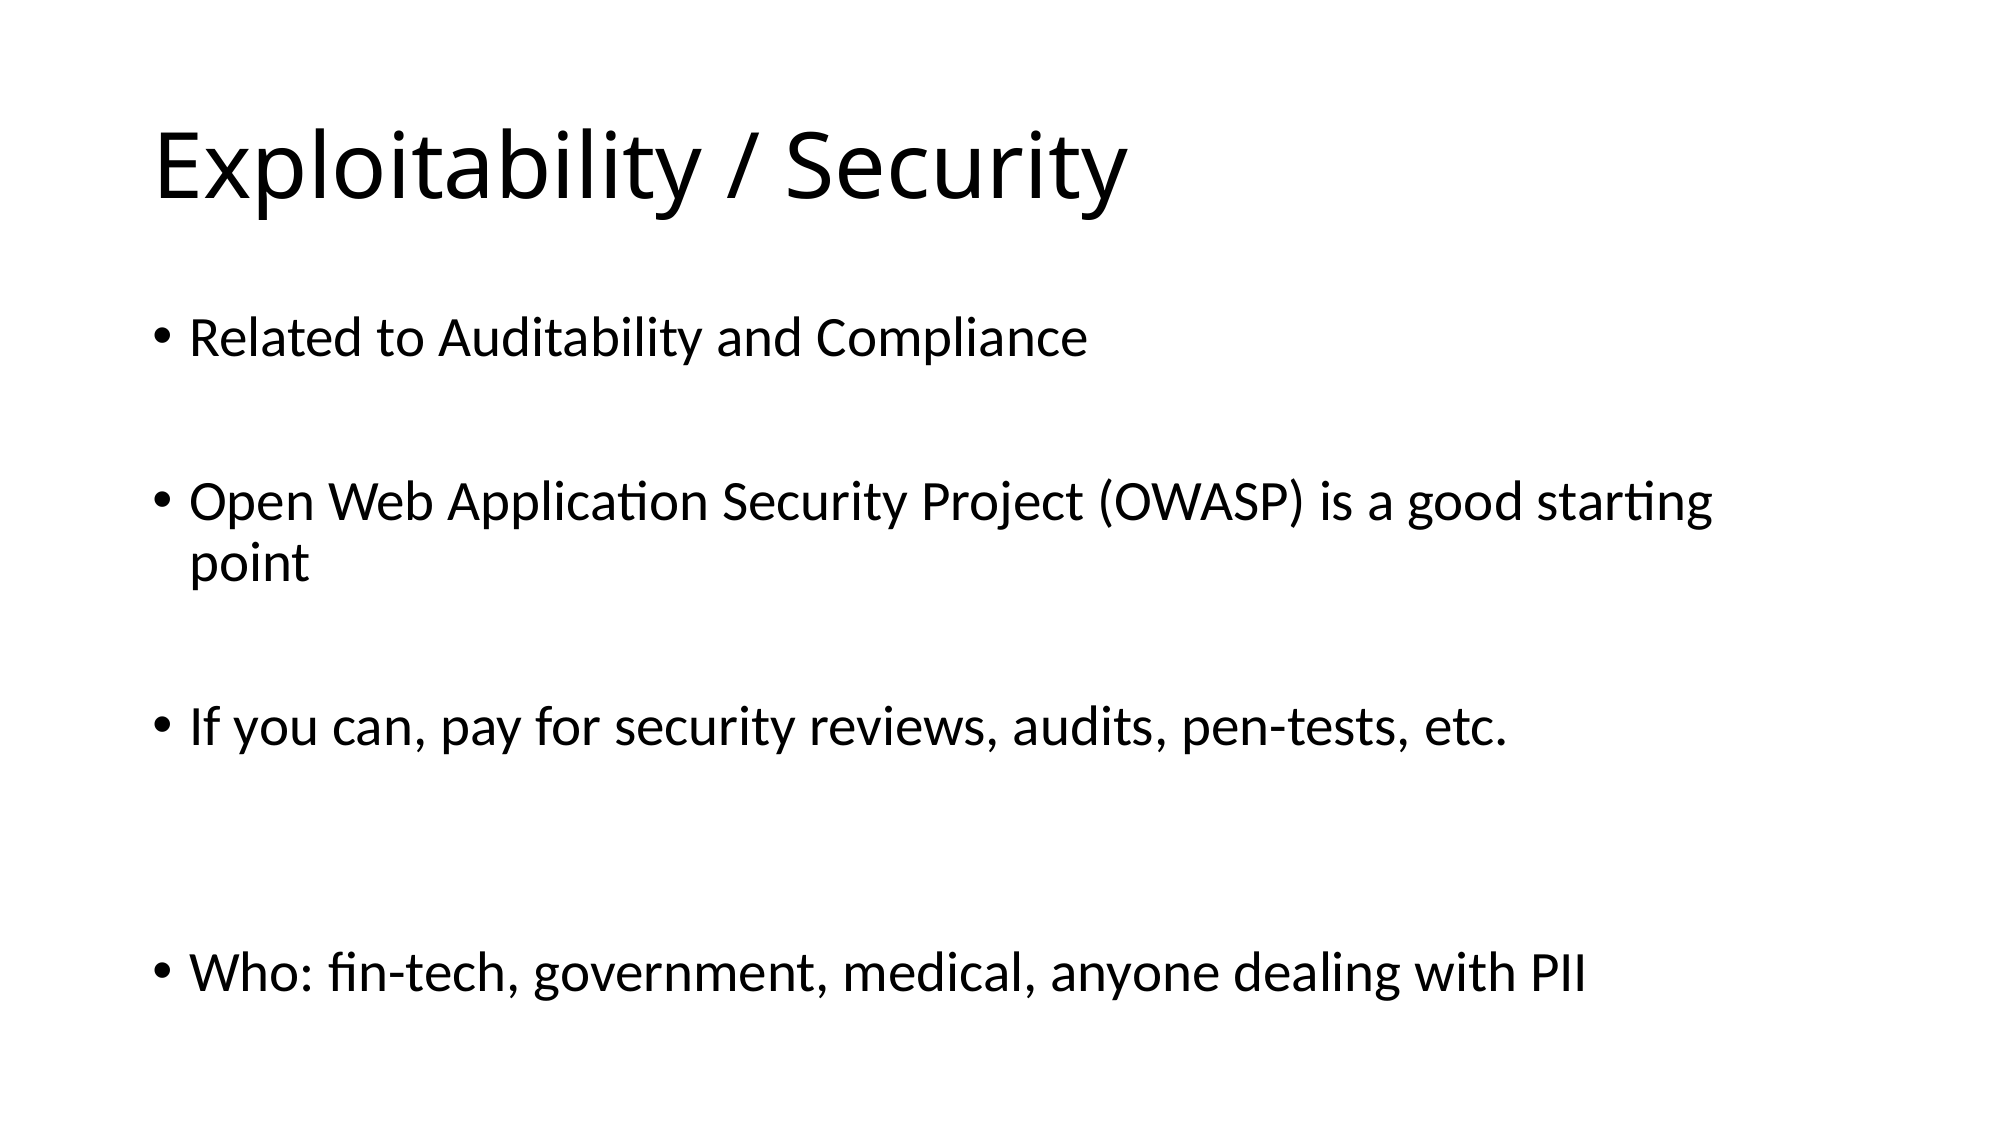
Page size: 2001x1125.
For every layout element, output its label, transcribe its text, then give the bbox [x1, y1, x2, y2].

title Exploitability / Security [137, 59, 1863, 278]
list Related to Auditability and Compliance Open Web Application Security Project (OWASP) is a good starting point If you can, pay for security reviews, audits, pen-tests, etc. Who: fin-tech, government, medical, anyone dealing with PII [137, 299, 1863, 1014]
